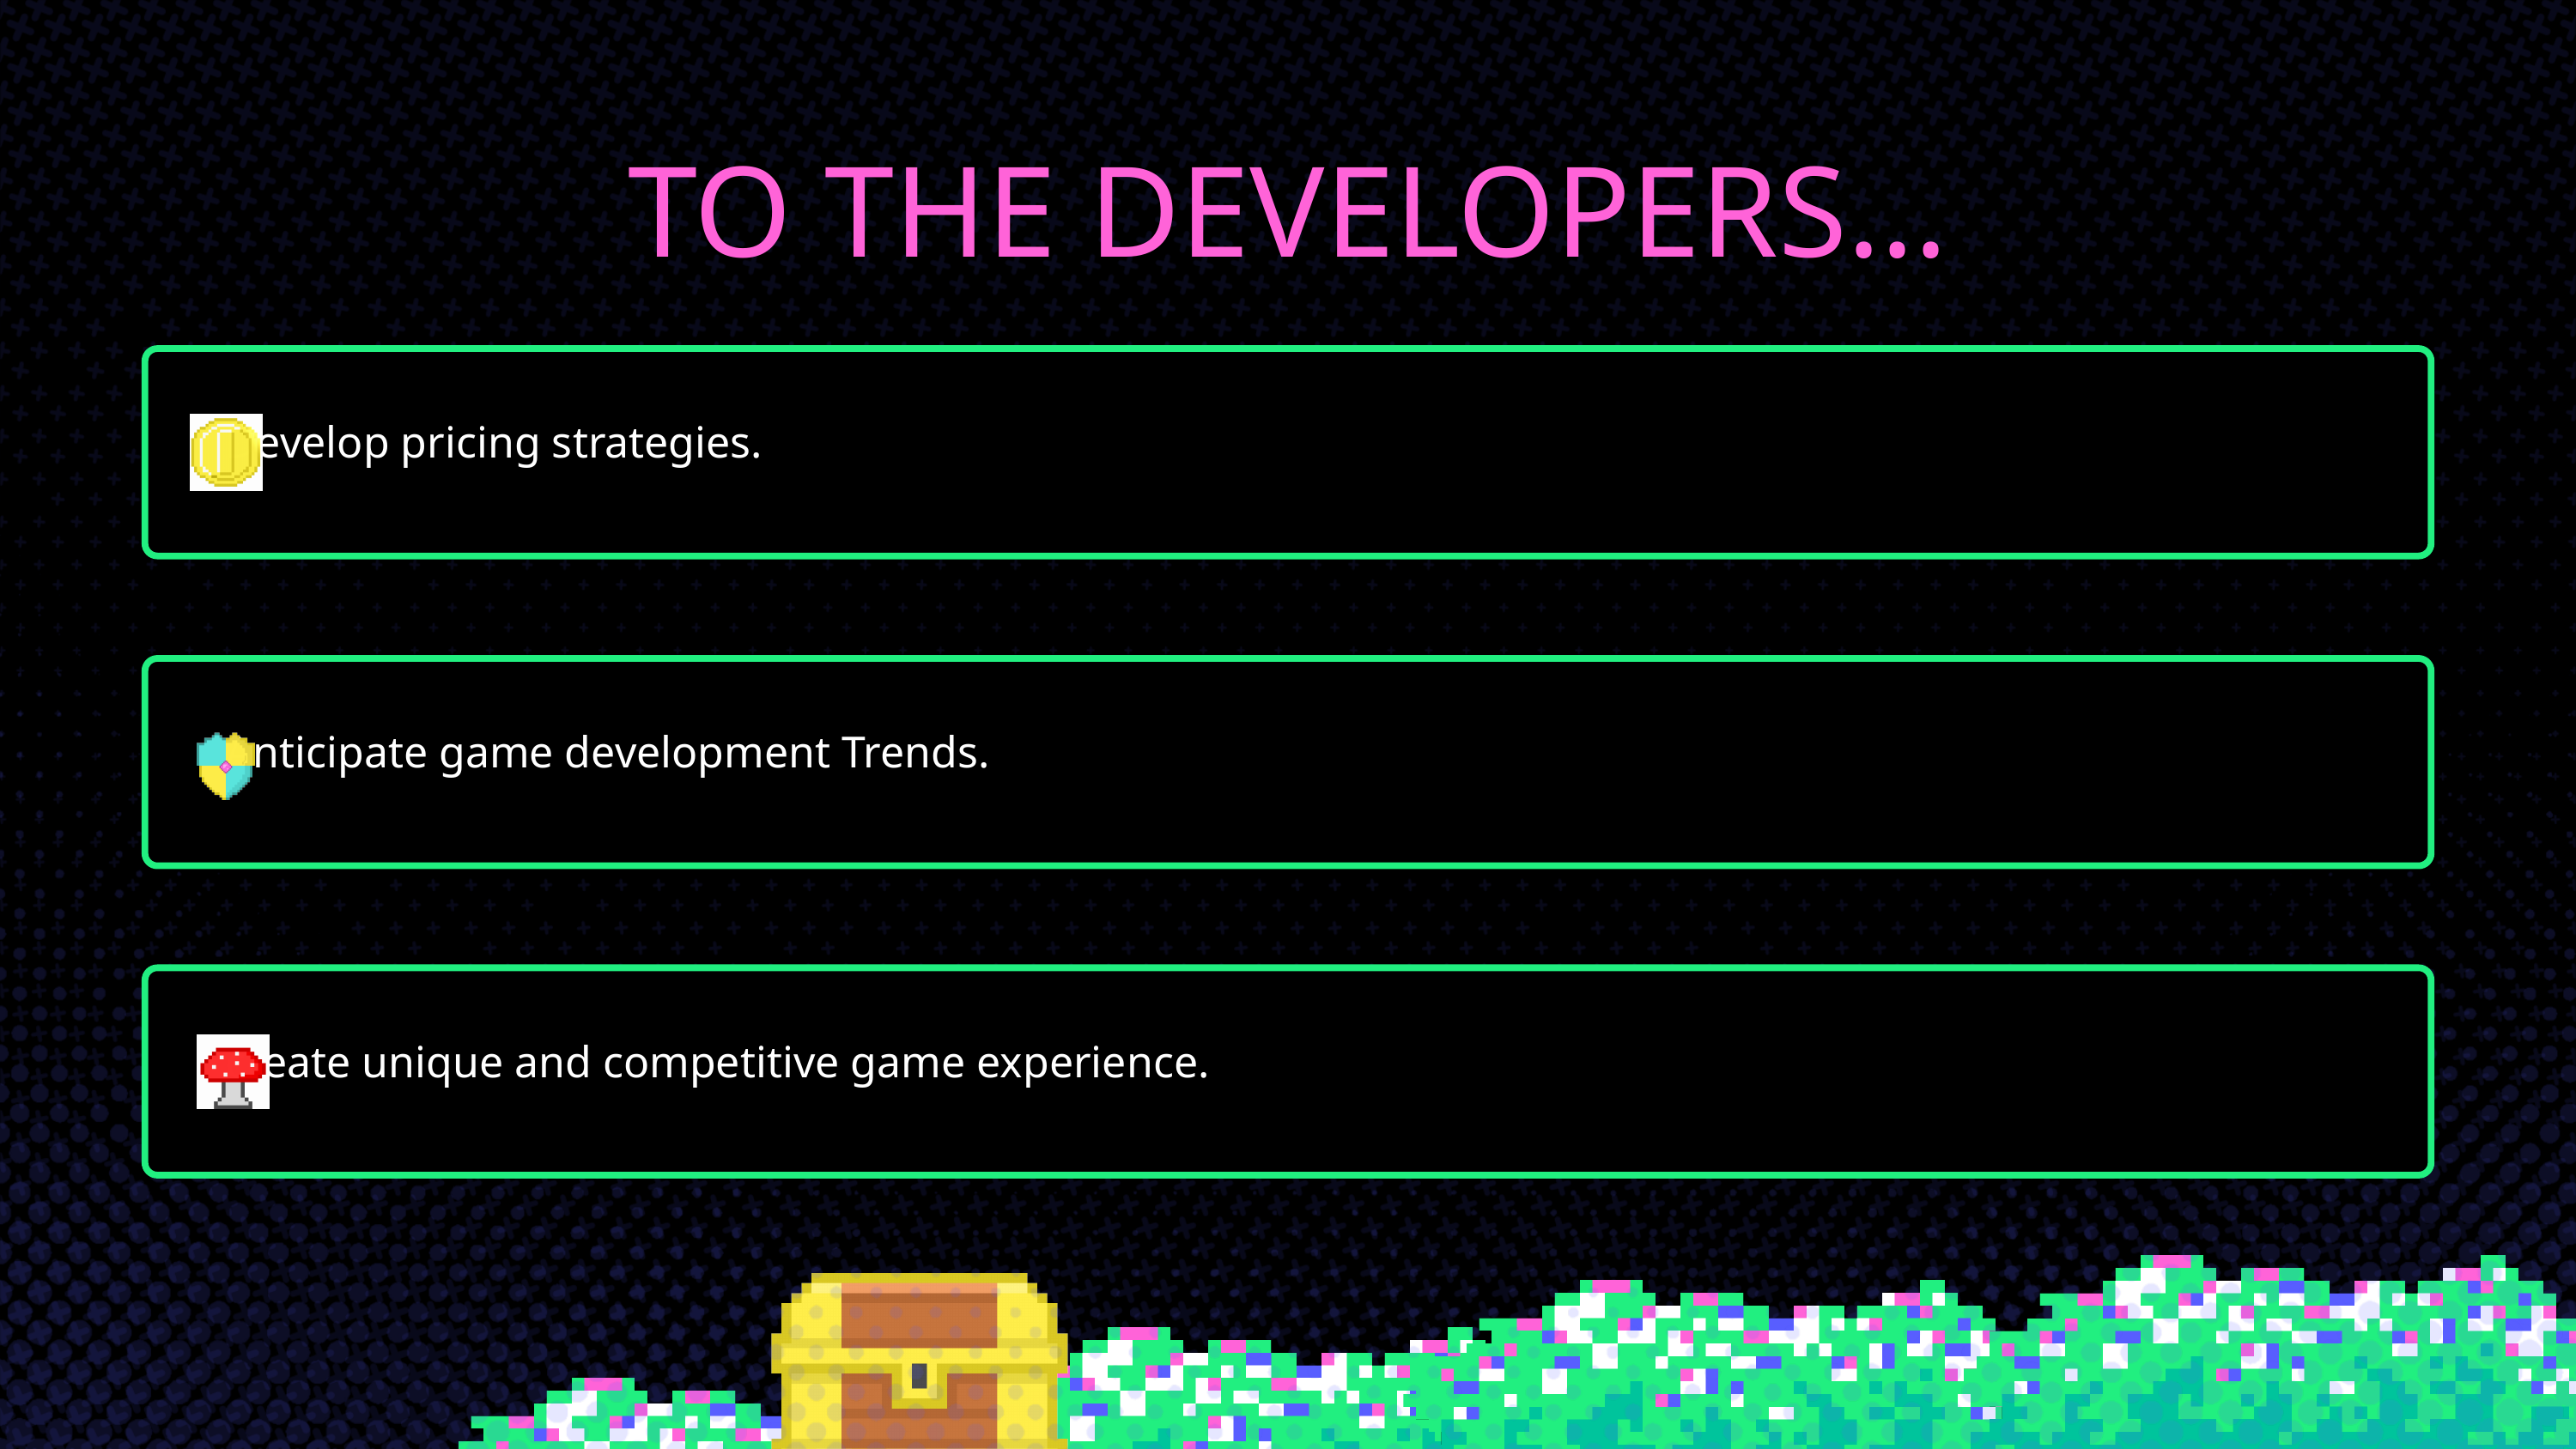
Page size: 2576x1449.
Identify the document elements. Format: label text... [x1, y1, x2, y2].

text_box TO THE DEVELOPERS... [144, 142, 2432, 282]
picture [190, 413, 263, 491]
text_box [144, 967, 2432, 1176]
picture [197, 724, 256, 800]
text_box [144, 658, 2432, 866]
text_box [0, 515, 2576, 1449]
text_box [0, 0, 2576, 515]
picture [740, 1233, 1072, 1449]
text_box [144, 348, 2432, 556]
picture [197, 1034, 270, 1109]
